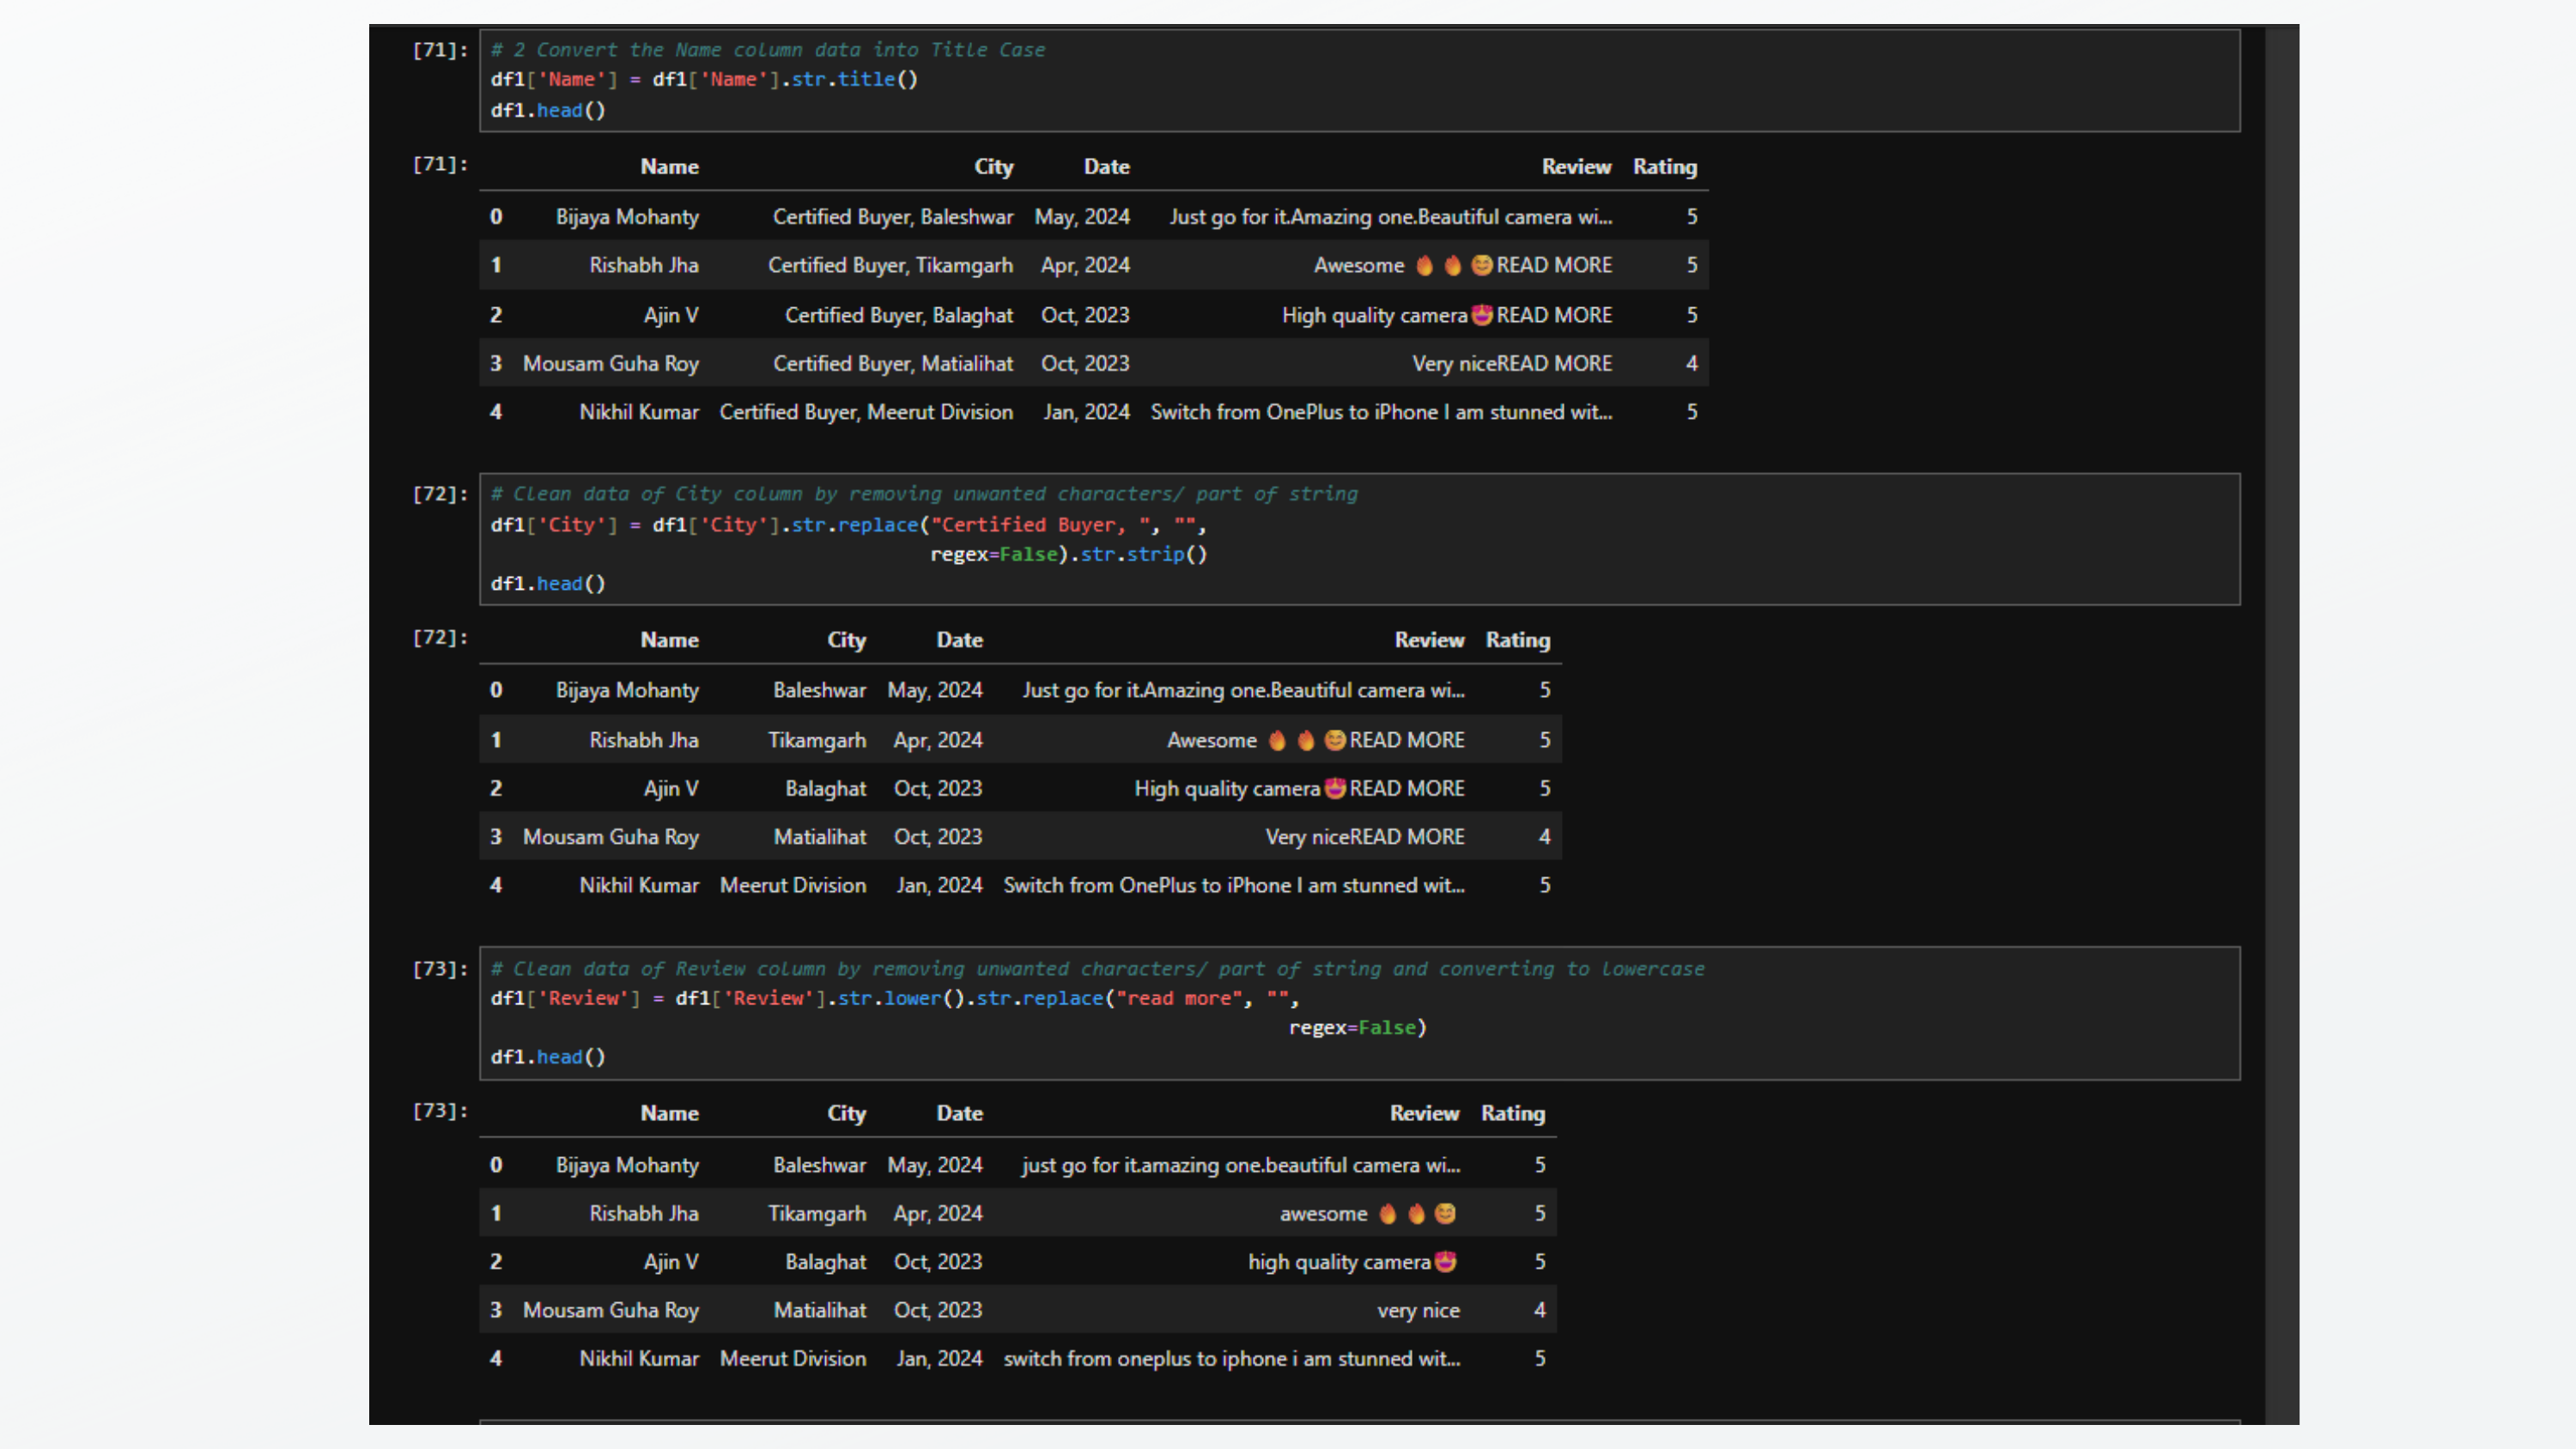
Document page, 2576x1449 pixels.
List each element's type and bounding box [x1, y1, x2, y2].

text_box [368, 24, 2300, 1425]
text_box [0, 0, 2576, 1449]
